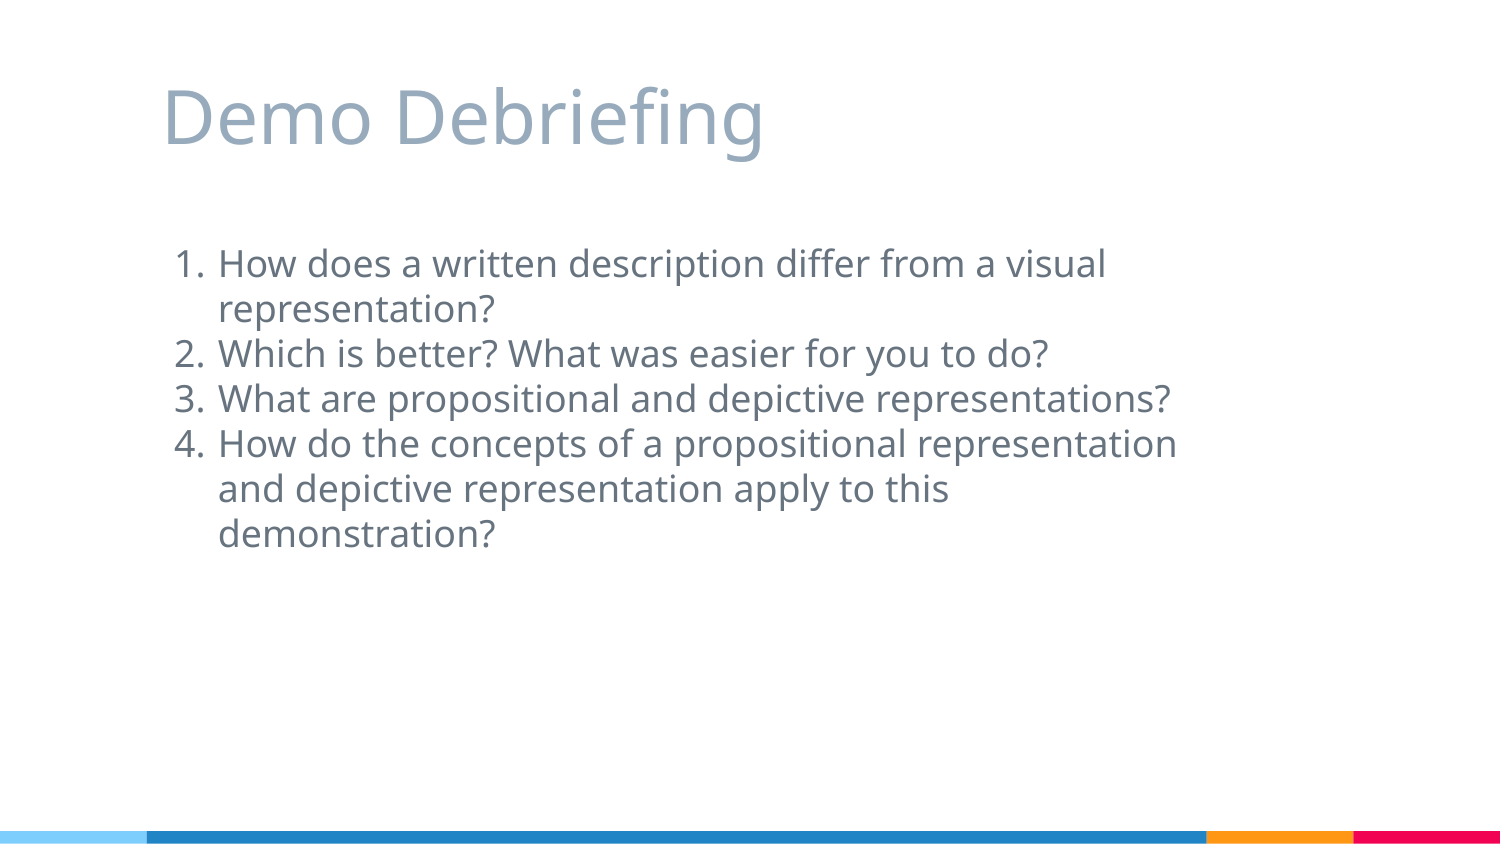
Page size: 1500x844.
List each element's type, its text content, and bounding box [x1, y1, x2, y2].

list How does a written description differ from a visual representation? Which is better? What was easier for you to do? What are propositional and depictive representations? How do the concepts of a propositional representation and depictive representation apply to this demonstration? [146, 225, 1207, 809]
title Demo Debriefing [146, 33, 1207, 175]
